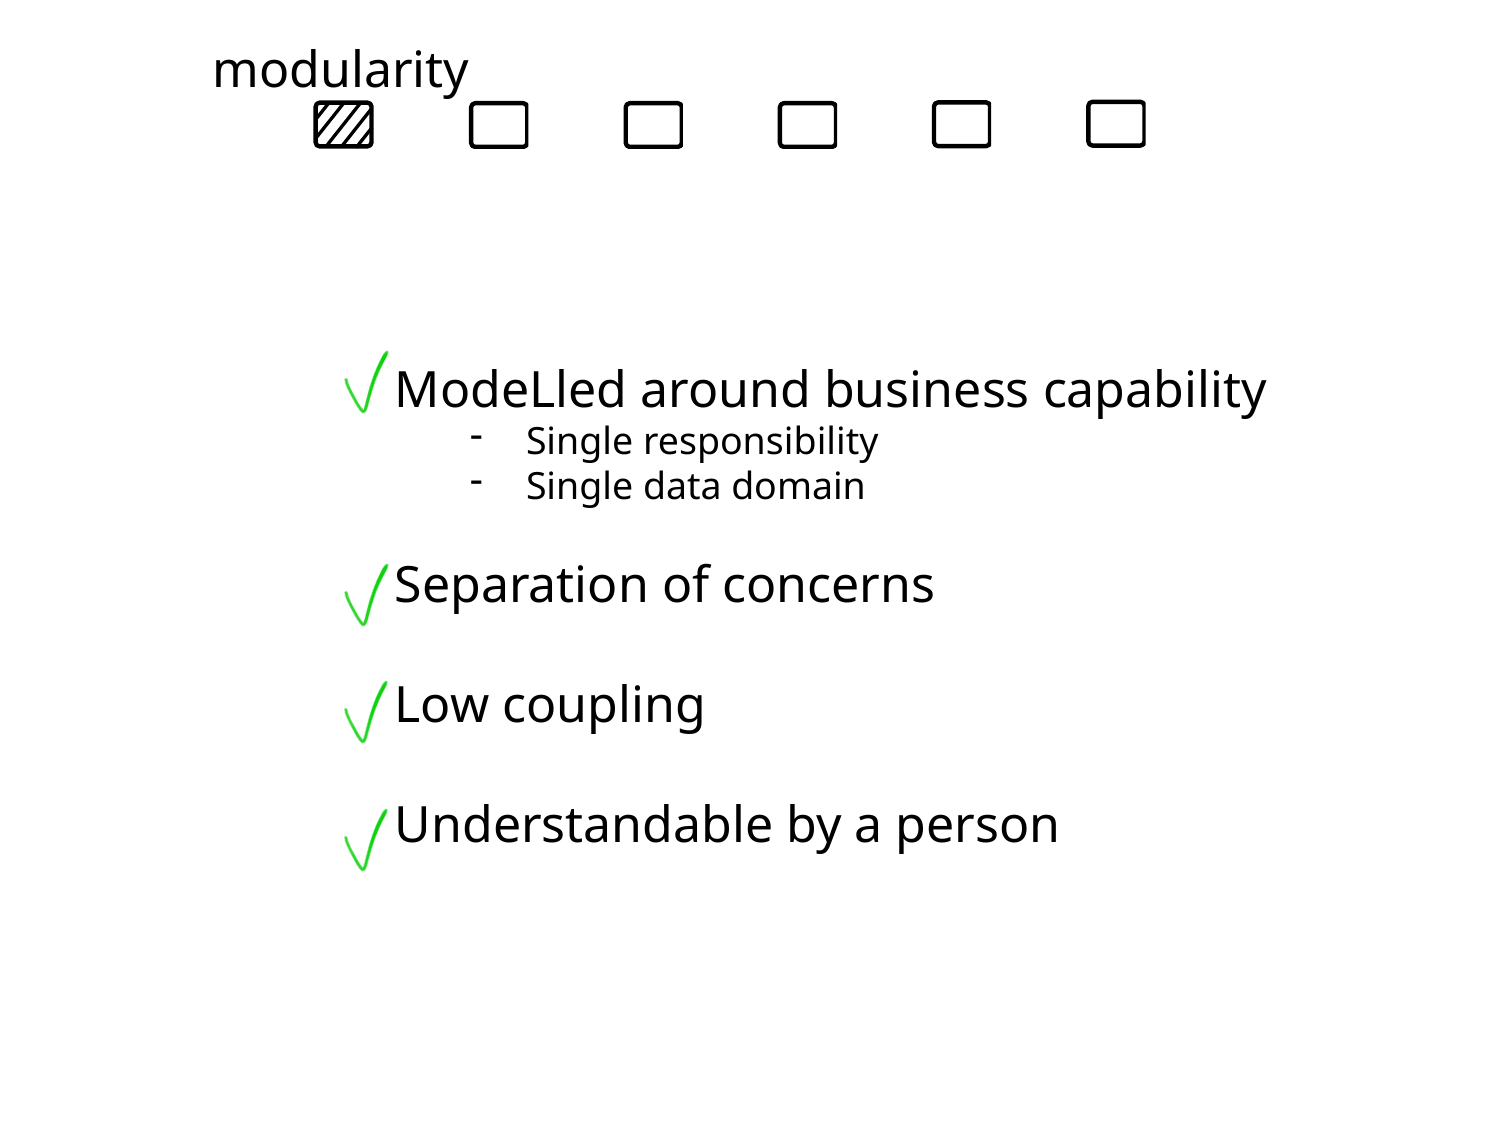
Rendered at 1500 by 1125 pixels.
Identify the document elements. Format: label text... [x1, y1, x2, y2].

text_box modularity [197, 29, 485, 105]
picture [1084, 97, 1146, 148]
picture [335, 337, 398, 421]
picture [335, 796, 398, 880]
picture [621, 99, 684, 150]
text_box ModeLled around business capability Single responsibility Single data domain Separation of concerns Low coupling Understandable by a person [380, 349, 1283, 860]
picture [467, 99, 529, 150]
picture [335, 550, 398, 634]
picture [312, 99, 374, 150]
picture [930, 98, 992, 149]
picture [776, 99, 838, 150]
picture [335, 668, 398, 752]
